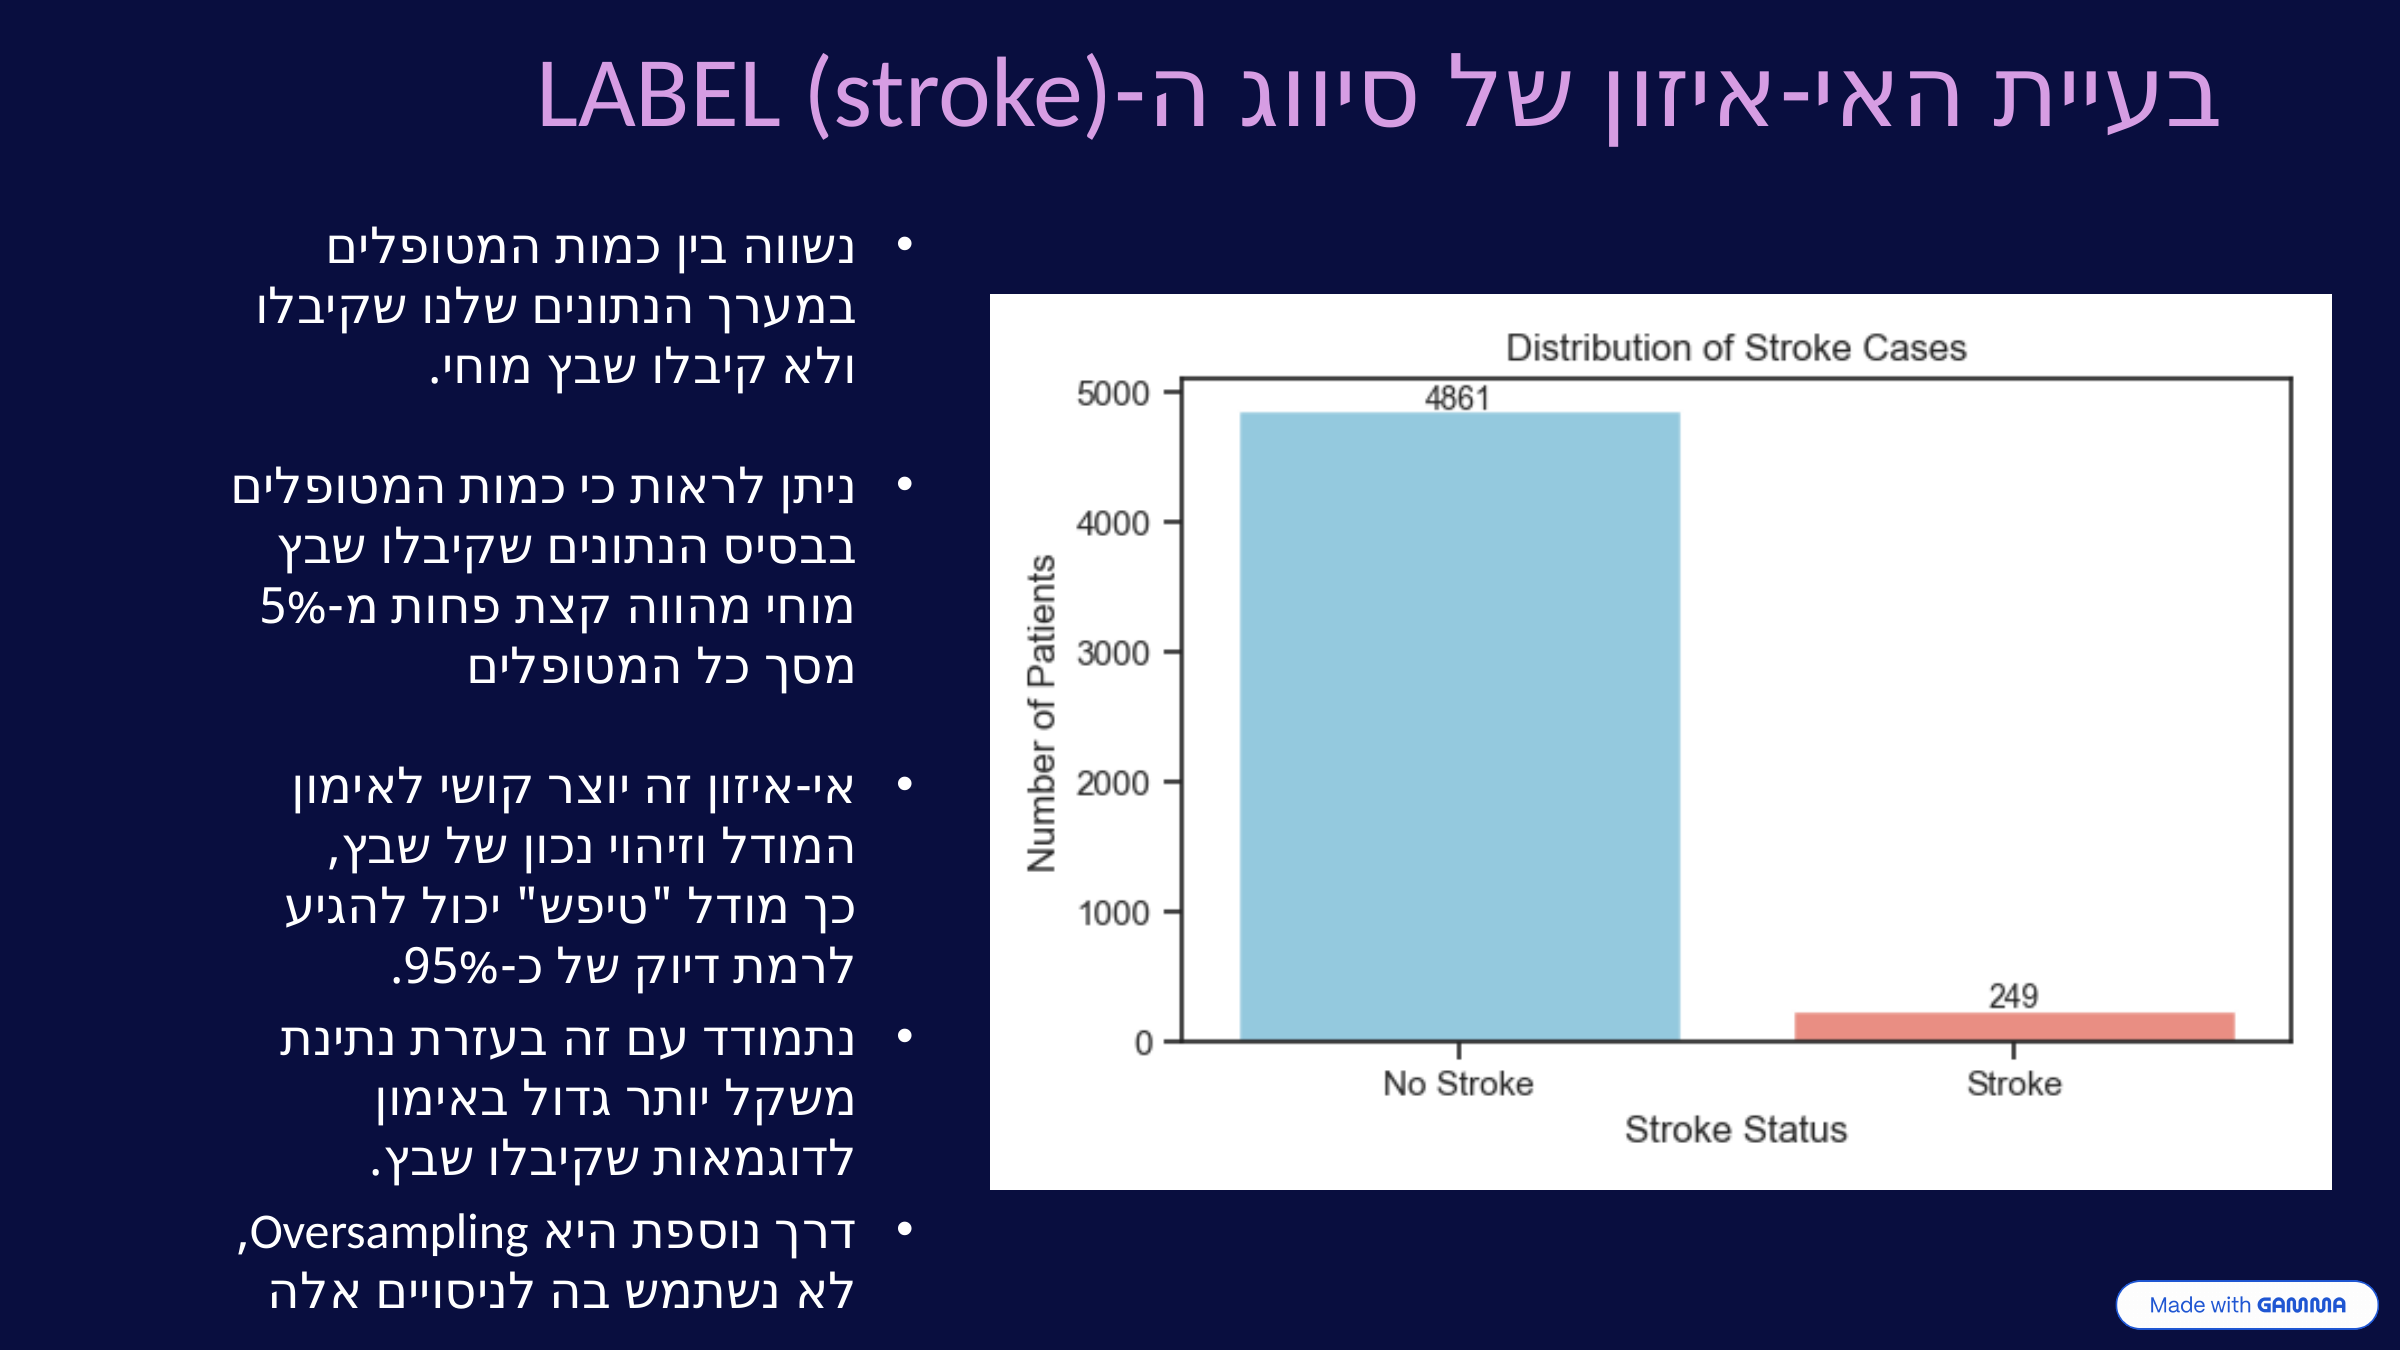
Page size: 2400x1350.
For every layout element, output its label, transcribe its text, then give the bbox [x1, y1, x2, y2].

text_box בעיית האי-איזון של סיווג ה-LABEL (stroke) [1200, 89, 2225, 206]
picture [2106, 1271, 2389, 1339]
picture [989, 294, 2332, 1190]
text_box נשווה בין כמות המטופלים במערך הנתונים שלנו שקיבלו ולא קיבלו שבץ מוחי. ניתן לראות כי כמות המטופלים בבסיס הנתונים שקיבלו שבץ מוחי מהווה קצת פחות מ-5% מסך כל המטופלים אי-איזון זה יוצר קושי לאימון המודל וזיהוי נכון של שבץ, כך מודל "טיפש" יכול להגיע לרמת דיוק של כ-95%. נתמודד עם זה בעזרת נתינת משקל יותר גדול באימון לדוגמאות שקיבלו שבץ. דרך נוספת היא Oversampling, לא נשתמש בה לניסויים אלה [175, 205, 929, 1326]
